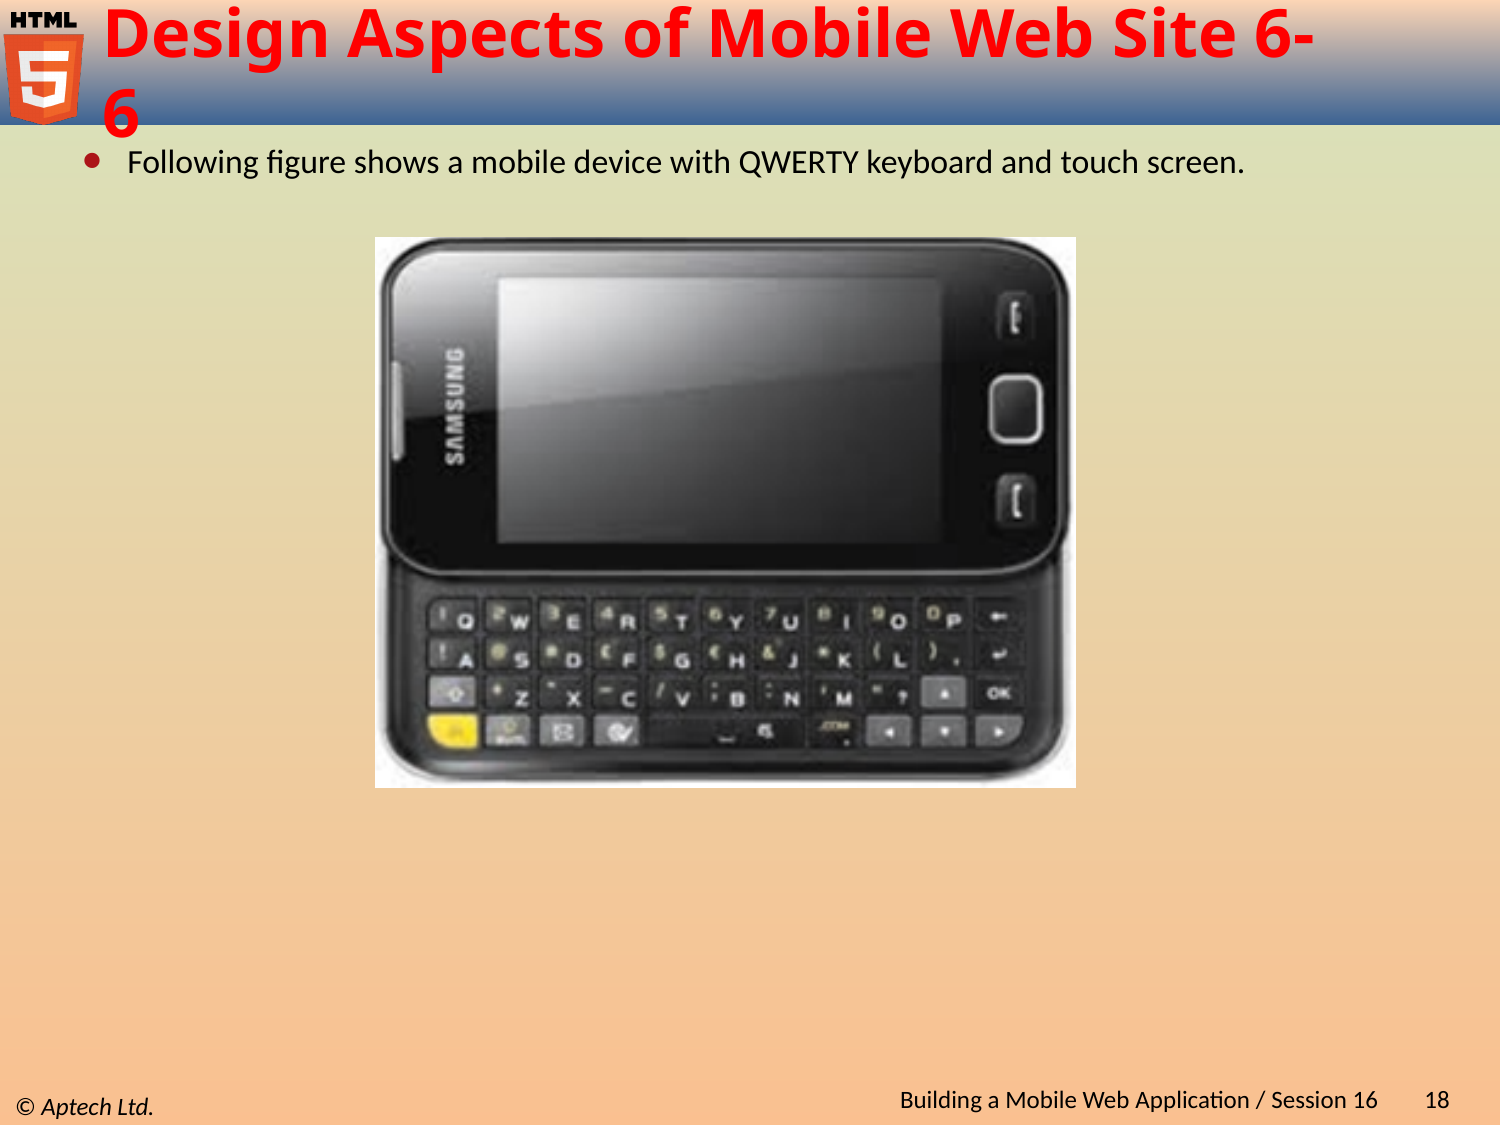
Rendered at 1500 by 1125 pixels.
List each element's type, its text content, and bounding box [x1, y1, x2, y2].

footer Building a Mobile Web Application / Session 16 [412, 1084, 1400, 1113]
text_box Following figure shows a mobile device with QWERTY keyboard and touch screen. [37, 137, 1463, 225]
picture [0, 12, 100, 125]
slide_number 18 [1400, 1084, 1465, 1113]
title Design Aspects of Mobile Web Site 6-6 [87, 37, 1338, 106]
picture [374, 237, 1077, 788]
